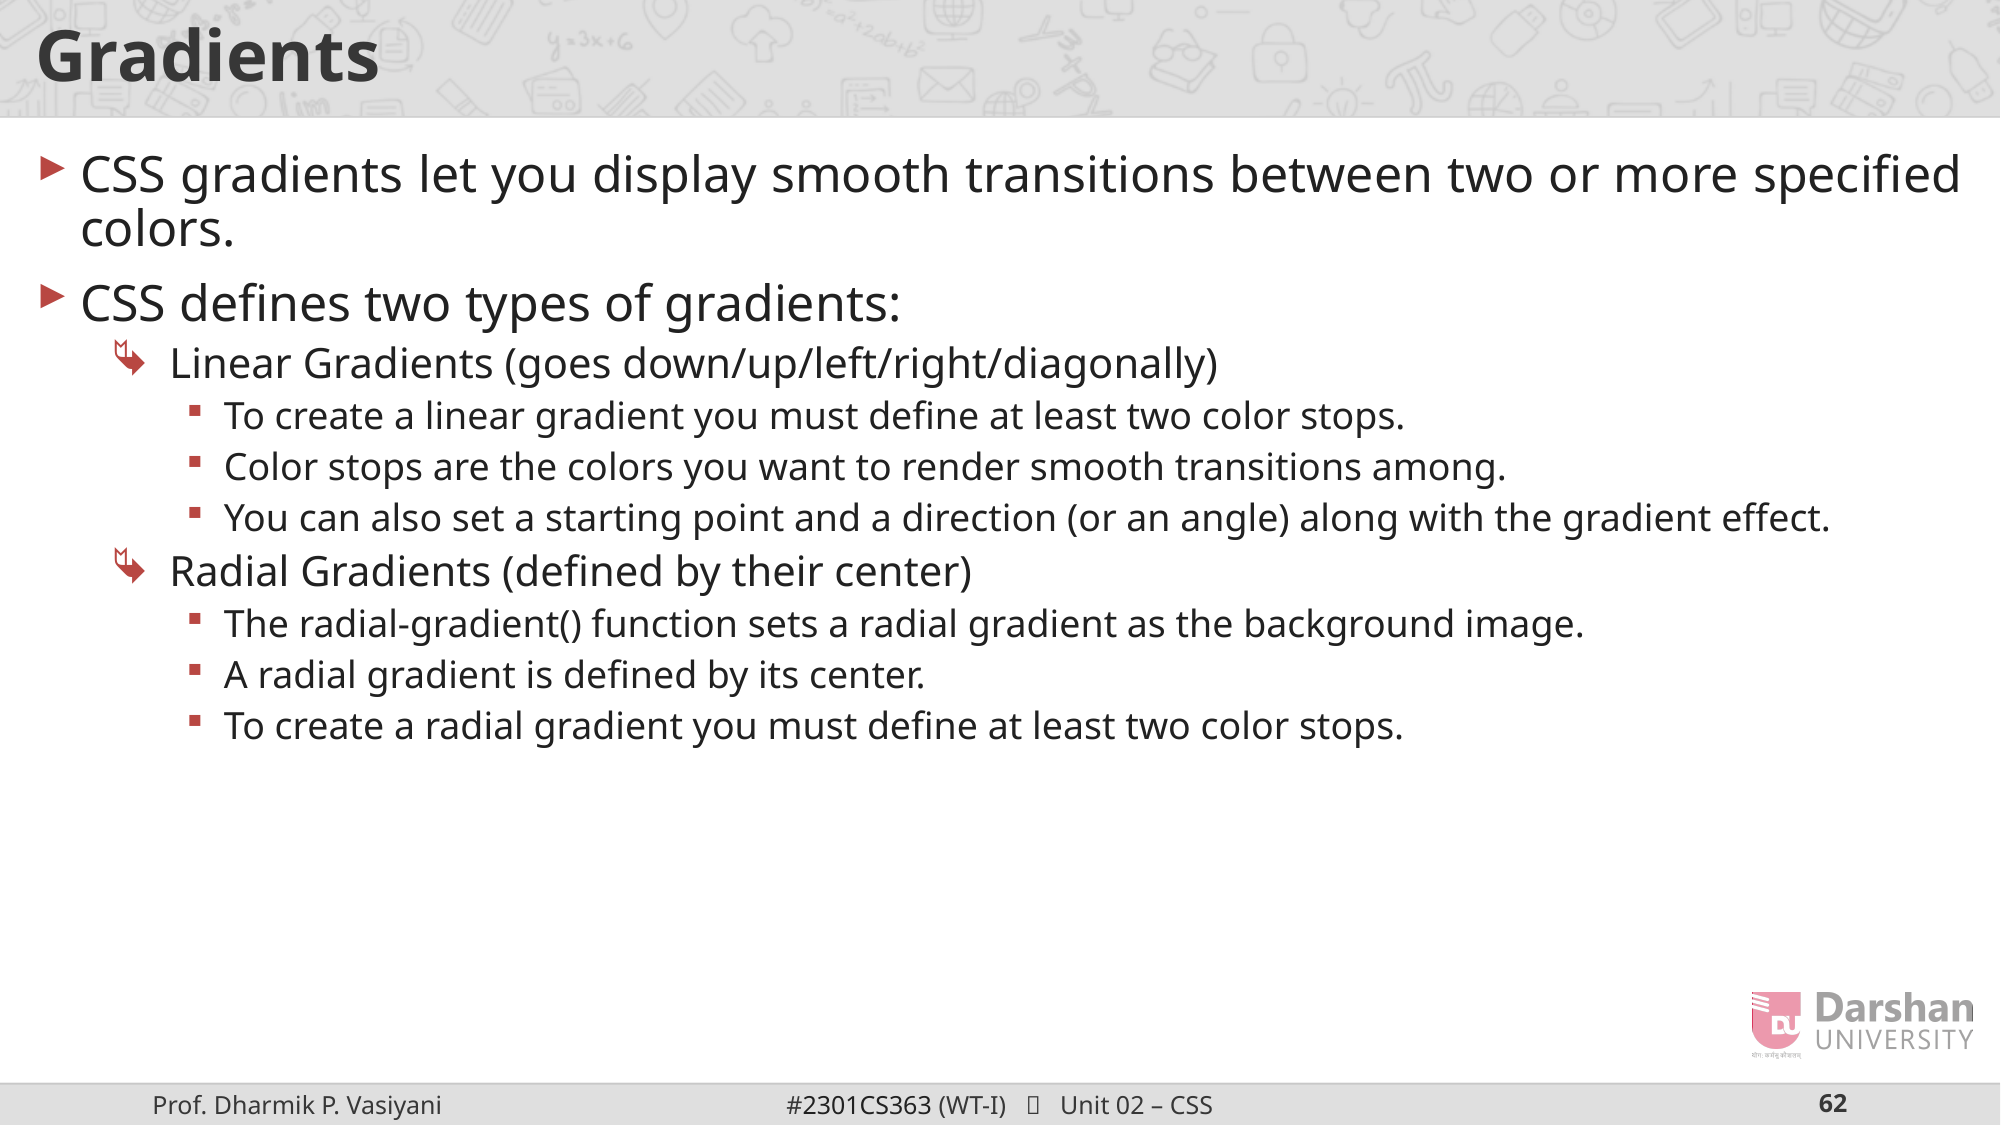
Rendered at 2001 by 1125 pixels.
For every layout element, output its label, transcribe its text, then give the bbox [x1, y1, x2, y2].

title Gradients [0, 0, 2000, 117]
list CSS gradients let you display smooth transitions between two or more specified colors. CSS defines two types of gradients: Linear Gradients (goes down/up/left/right/diagonally) To create a linear gradient you must define at least two color stops. Color stops are the colors you want to render smooth transitions among. You can also set a starting point and a direction (or an angle) along with the gradient effect. Radial Gradients (defined by their center) The radial-gradient() function sets a radial gradient as the background image. A radial gradient is defined by its center. To create a radial gradient you must define at least two color stops. [21, 141, 1979, 1059]
